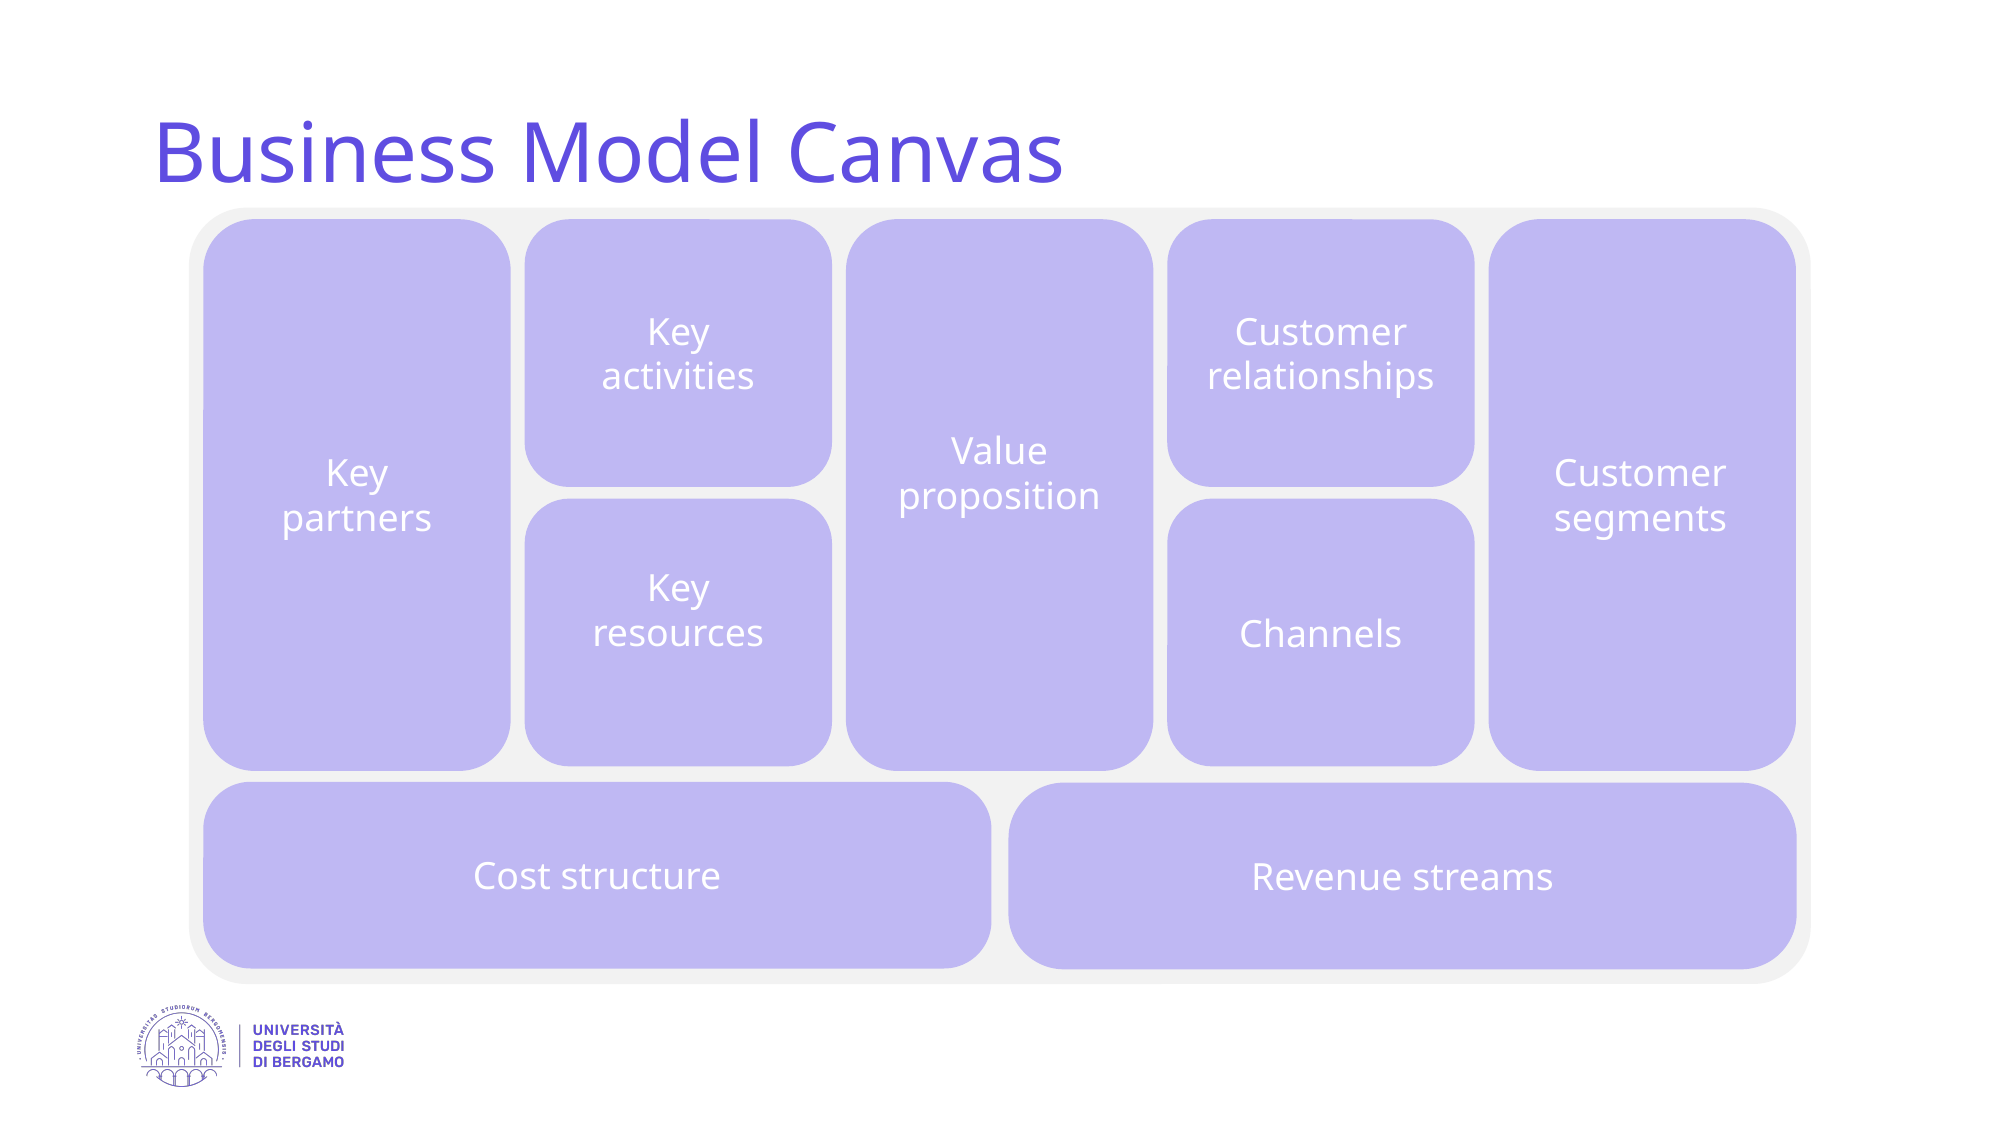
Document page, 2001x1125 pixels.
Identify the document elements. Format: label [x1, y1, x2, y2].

text_box [845, 218, 1154, 772]
text_box [524, 218, 833, 488]
text_box [1488, 218, 1797, 772]
text_box [524, 498, 833, 767]
text_box [0, 0, 2000, 1125]
text_box [1166, 498, 1476, 767]
text_box [1007, 782, 1798, 970]
text_box [202, 218, 512, 772]
text_box [1166, 218, 1476, 488]
text_box [202, 781, 992, 969]
